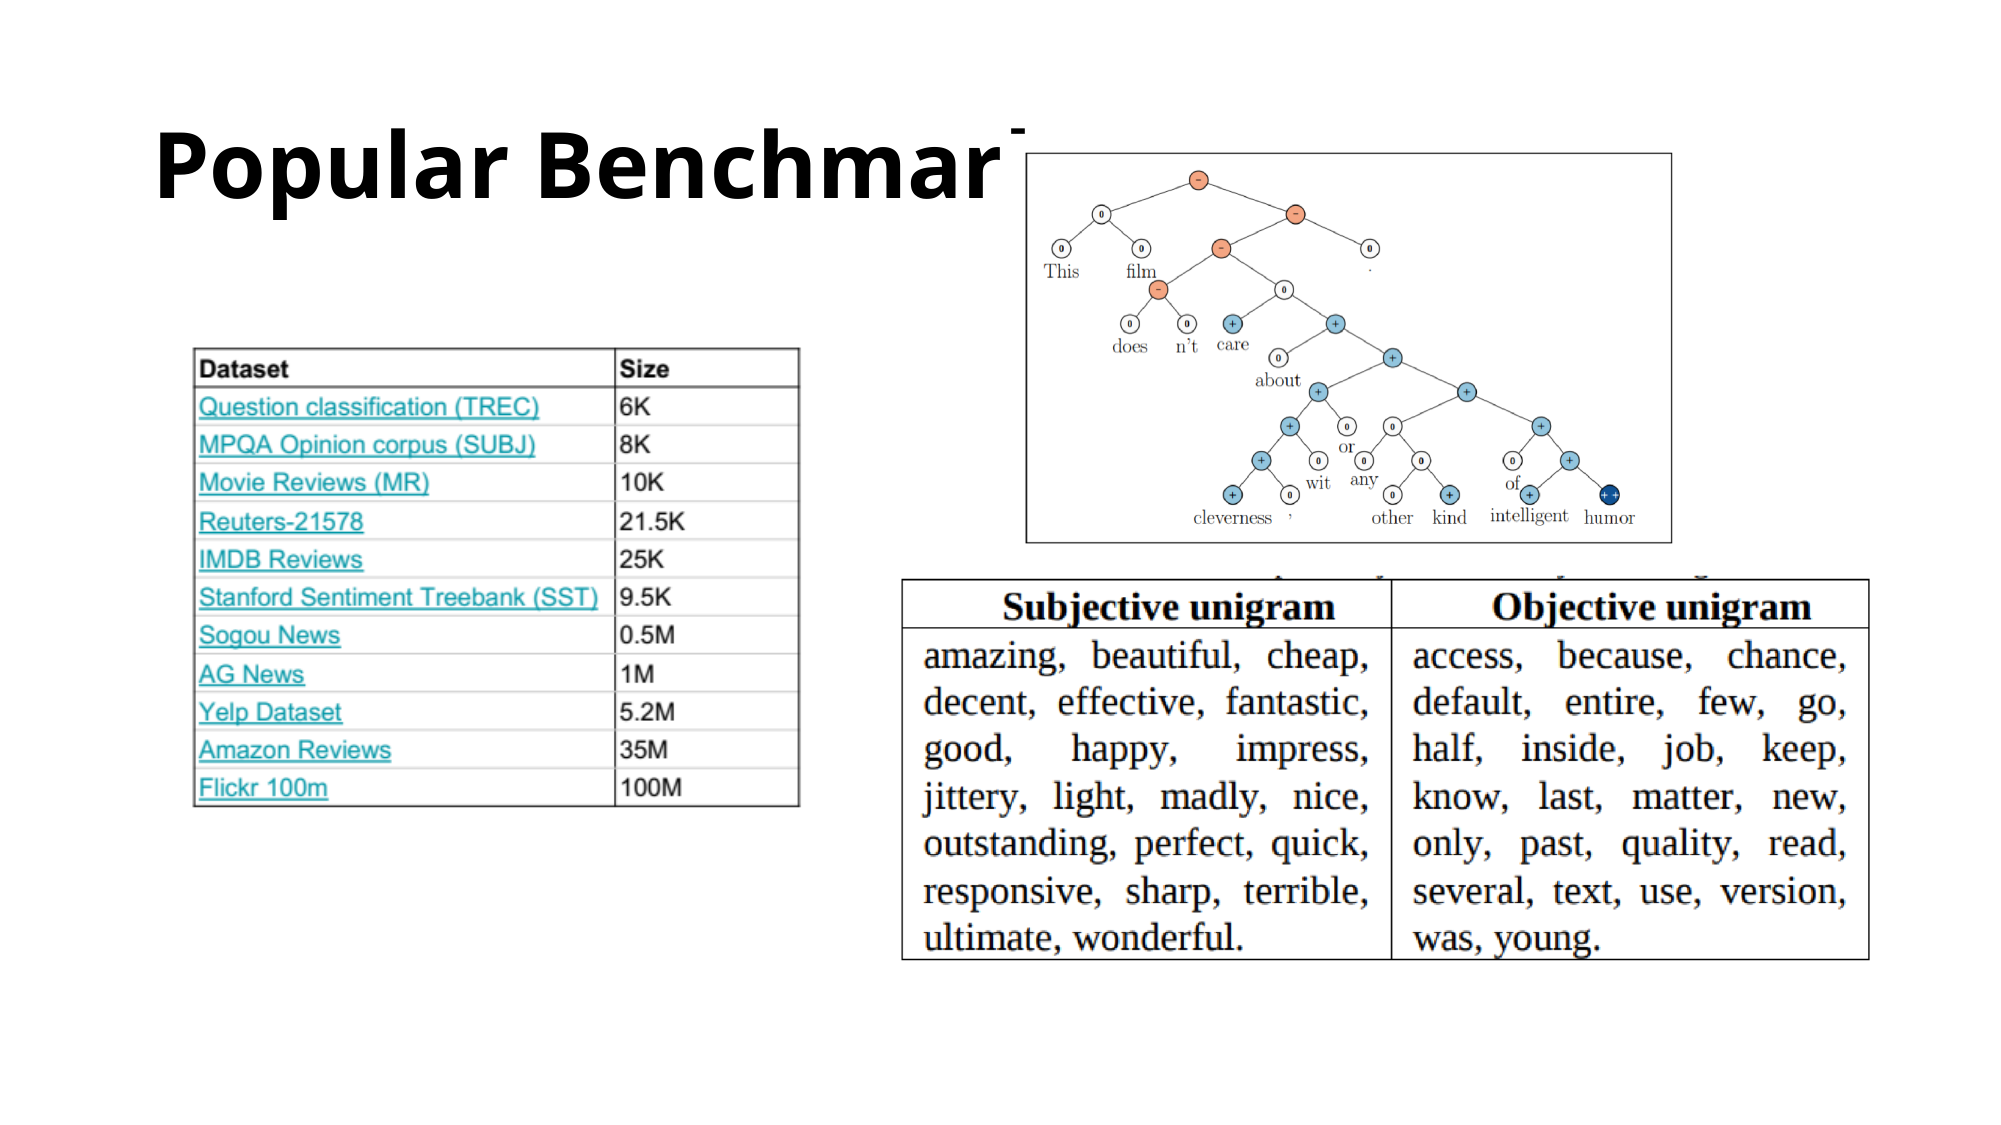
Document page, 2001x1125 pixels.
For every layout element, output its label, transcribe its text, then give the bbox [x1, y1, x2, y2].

picture [999, 133, 1701, 549]
picture [174, 329, 833, 828]
title Popular Benchmarks [137, 59, 1863, 278]
picture [887, 575, 1888, 966]
